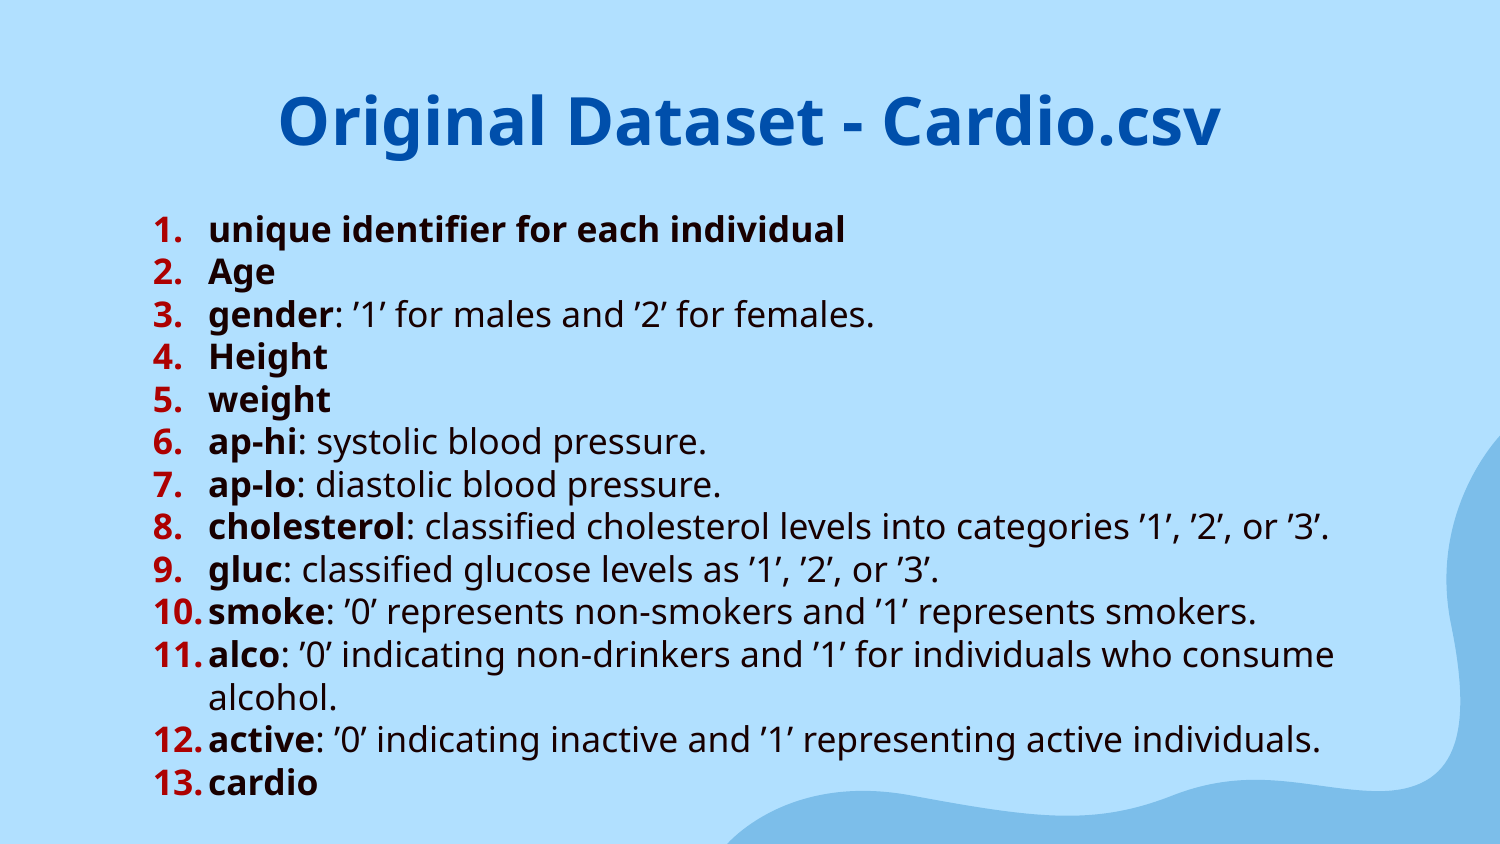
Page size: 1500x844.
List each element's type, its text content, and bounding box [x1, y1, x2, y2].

list unique identifier for each individual Age gender: ’1’ for males and ’2’ for females. Height weight ap-hi: systolic blood pressure. ap-lo: diastolic blood pressure. cholesterol: classified cholesterol levels into categories ’1’, ’2’, or ’3’. gluc: classified glucose levels as ’1’, ’2’, or ’3’. smoke: ’0’ represents non-smokers and ’1’ represents smokers. alco: ’0’ indicating non-drinkers and ’1’ for individuals who consume alcohol. active: ’0’ indicating inactive and ’1’ representing active individuals. cardio [118, 210, 1382, 799]
title Original Dataset - Cardio.csv [118, 63, 1382, 161]
